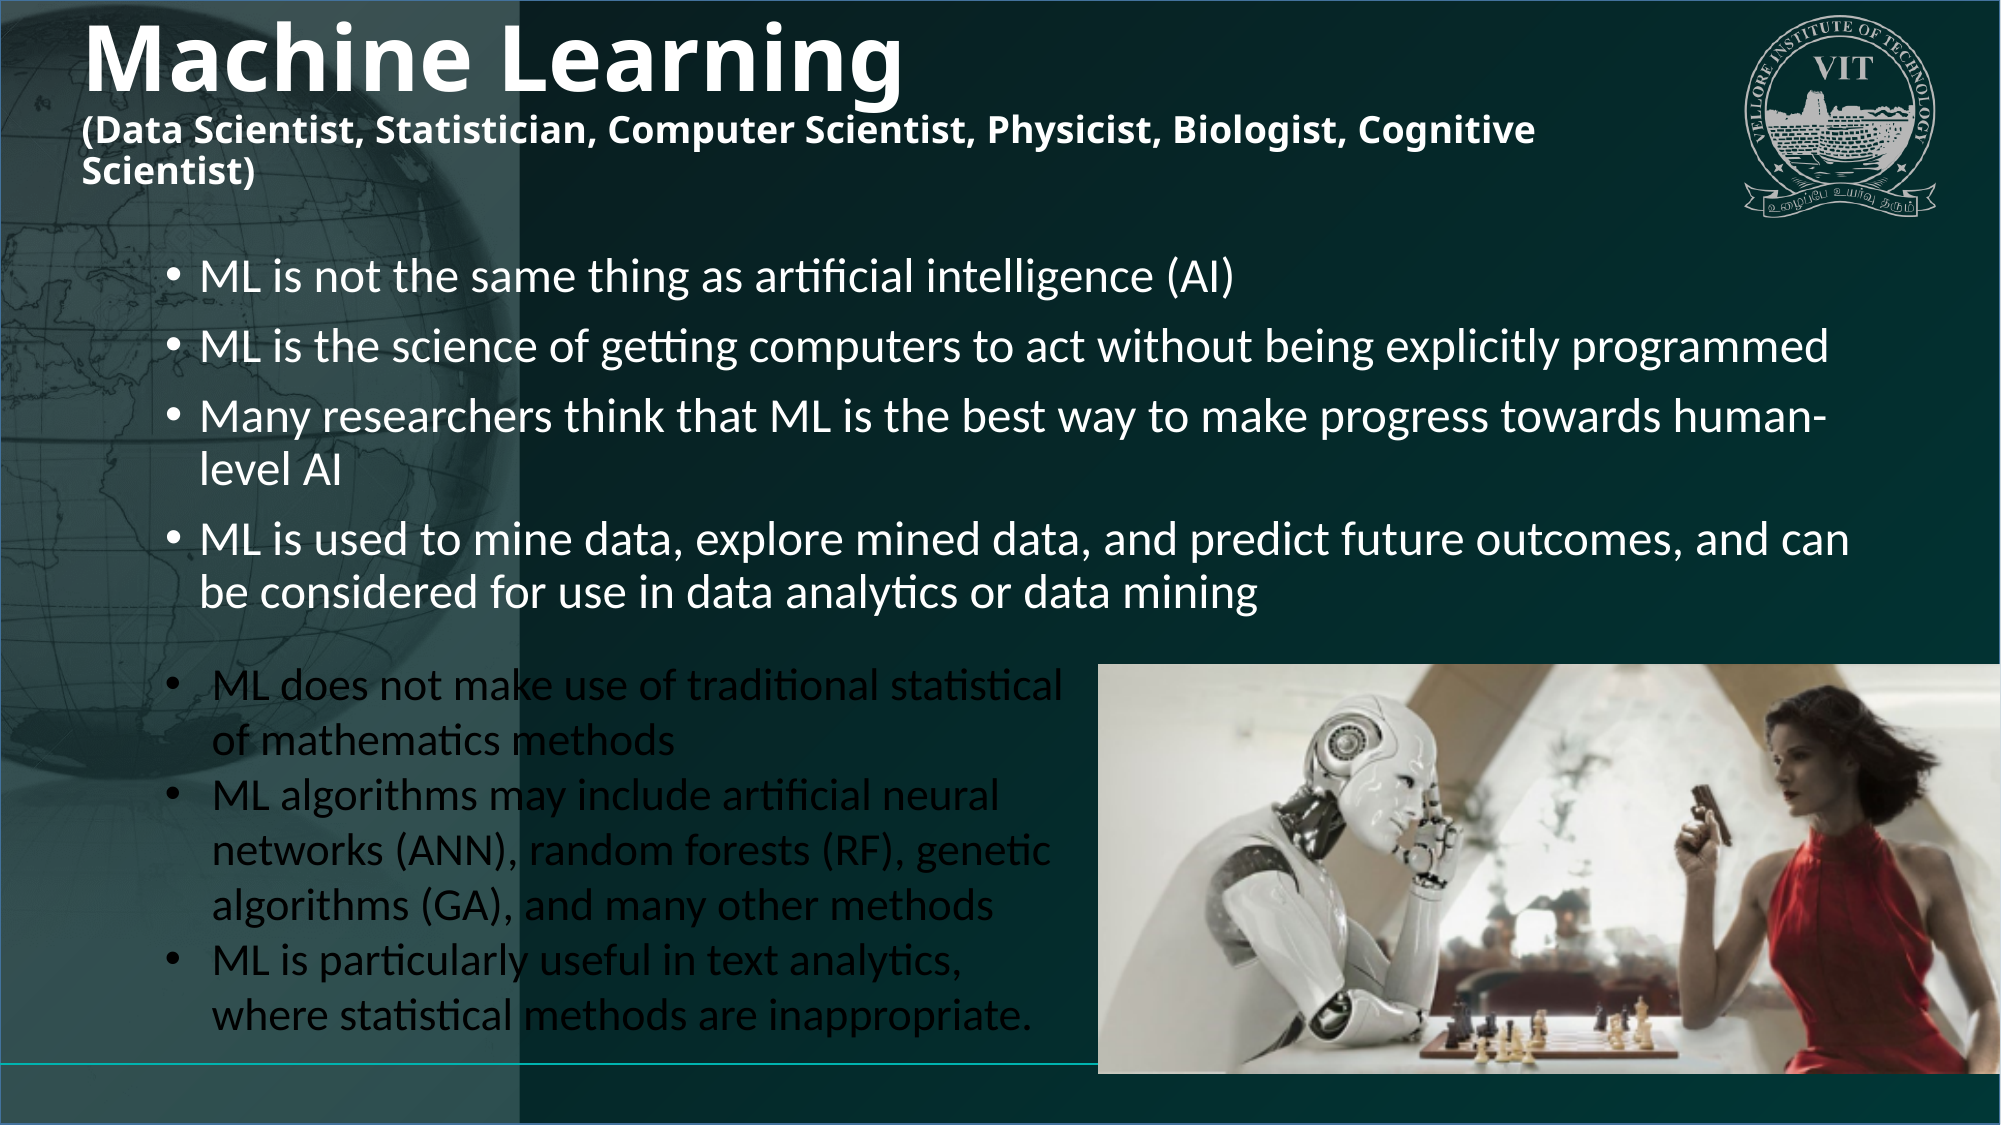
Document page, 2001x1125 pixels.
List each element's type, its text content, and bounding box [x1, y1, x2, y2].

picture [1098, 664, 2000, 1074]
list ML is not the same thing as artificial intelligence (AI) ML is the science of getting computers to act without being explicitly programmed Many researchers think that ML is the best way to make progress towards human-level AI ML is used to mine data, explore mined data, and predict future outcomes, and can be considered for use in data analytics or data mining [150, 242, 1875, 664]
text_box ML does not make use of traditional statistical of mathematics methods ML algorithms may include artificial neural networks (ANN), random forests (RF), genetic algorithms (GA), and many other methods ML is particularly useful in text analytics, where statistical methods are inappropriate. [150, 647, 1099, 1103]
title Machine Learning (Data Scientist, Statistician, Computer Scientist, Physicist, Biologist, Cognitive Scientist) [66, 1, 1716, 204]
